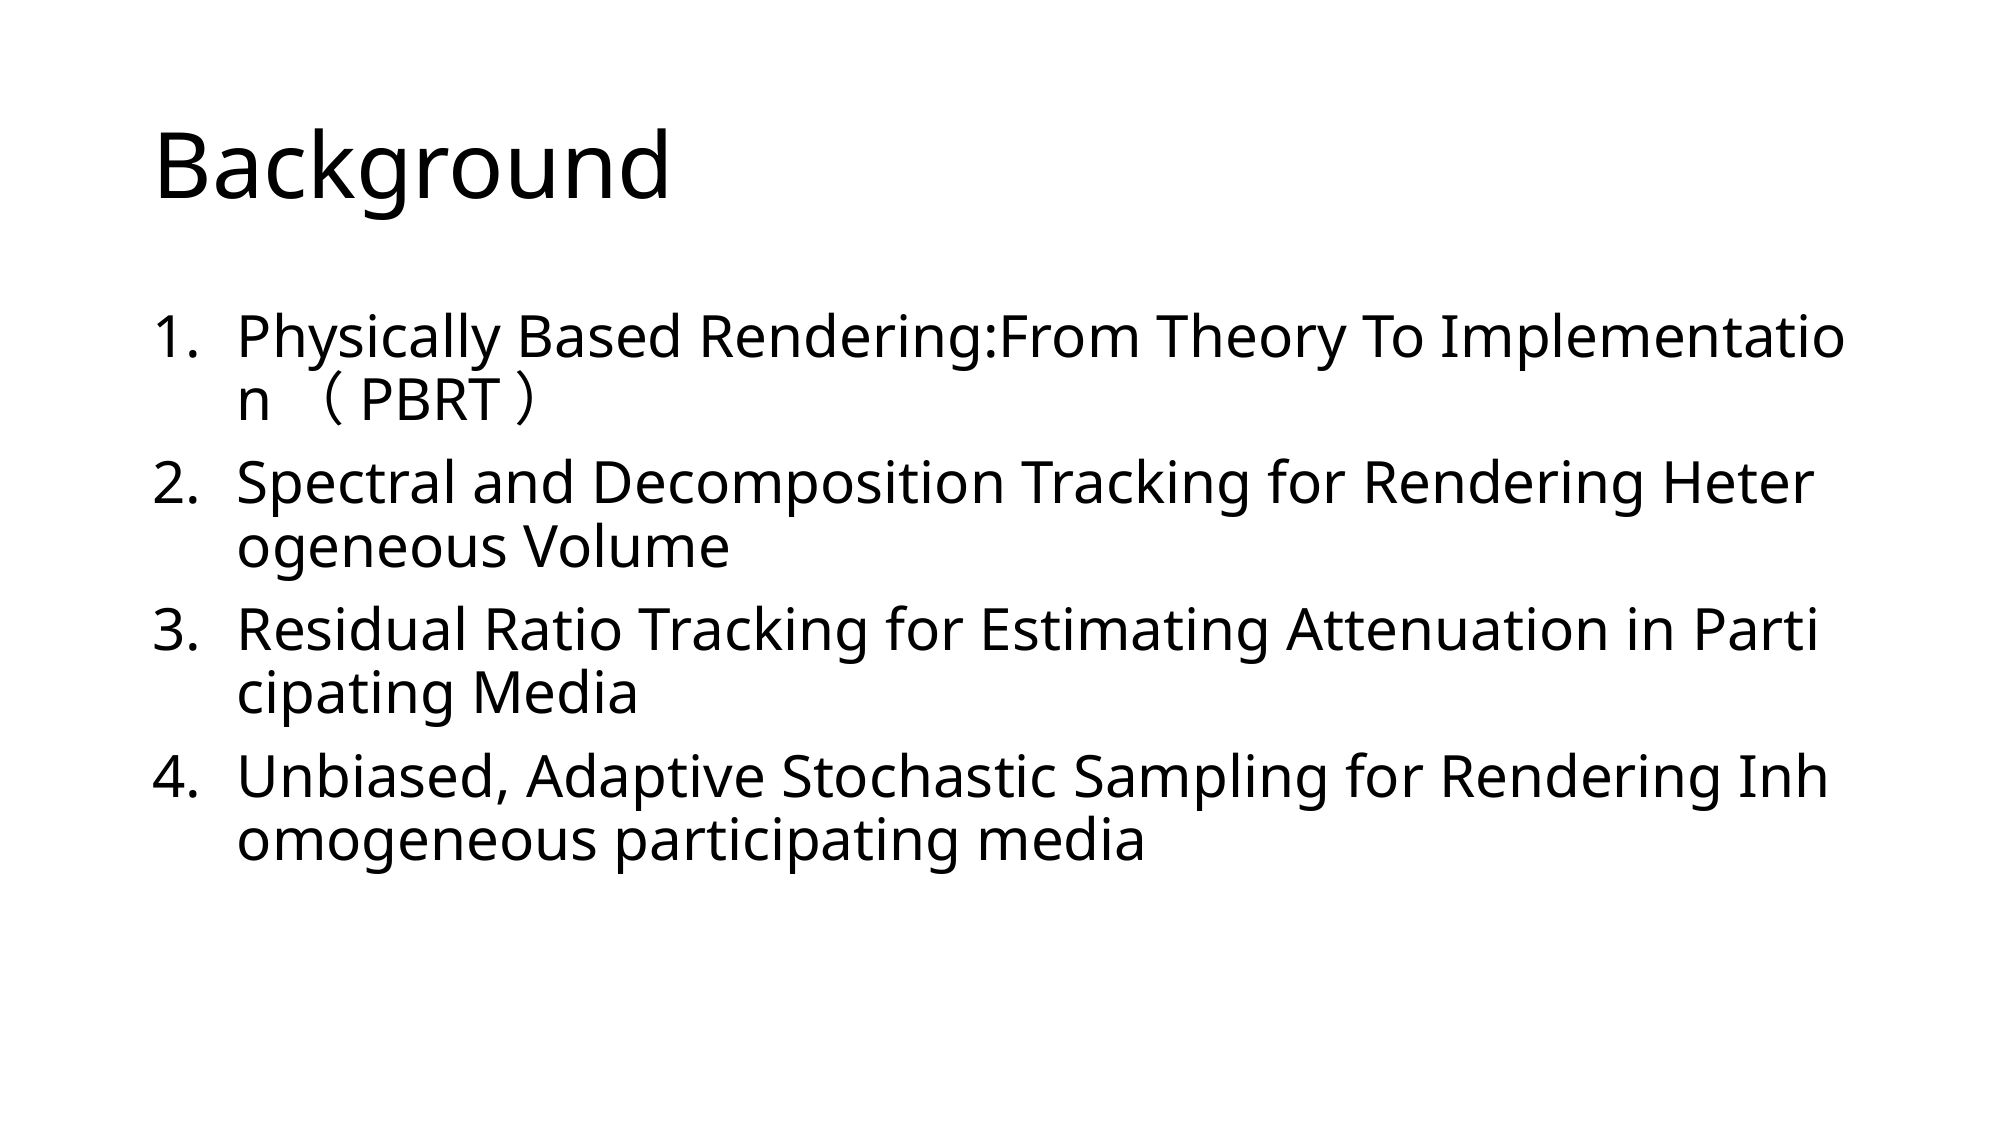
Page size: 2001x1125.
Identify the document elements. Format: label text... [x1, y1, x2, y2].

list Physically Based Rendering:From Theory To Implementation（PBRT） Spectral and Decomposition Tracking for Rendering Heterogeneous Volume Residual Ratio Tracking for Estimating Attenuation in Participating Media Unbiased, Adaptive Stochastic Sampling for Rendering Inhomogeneous participating media [137, 299, 1863, 1014]
title Background [137, 59, 1863, 278]
